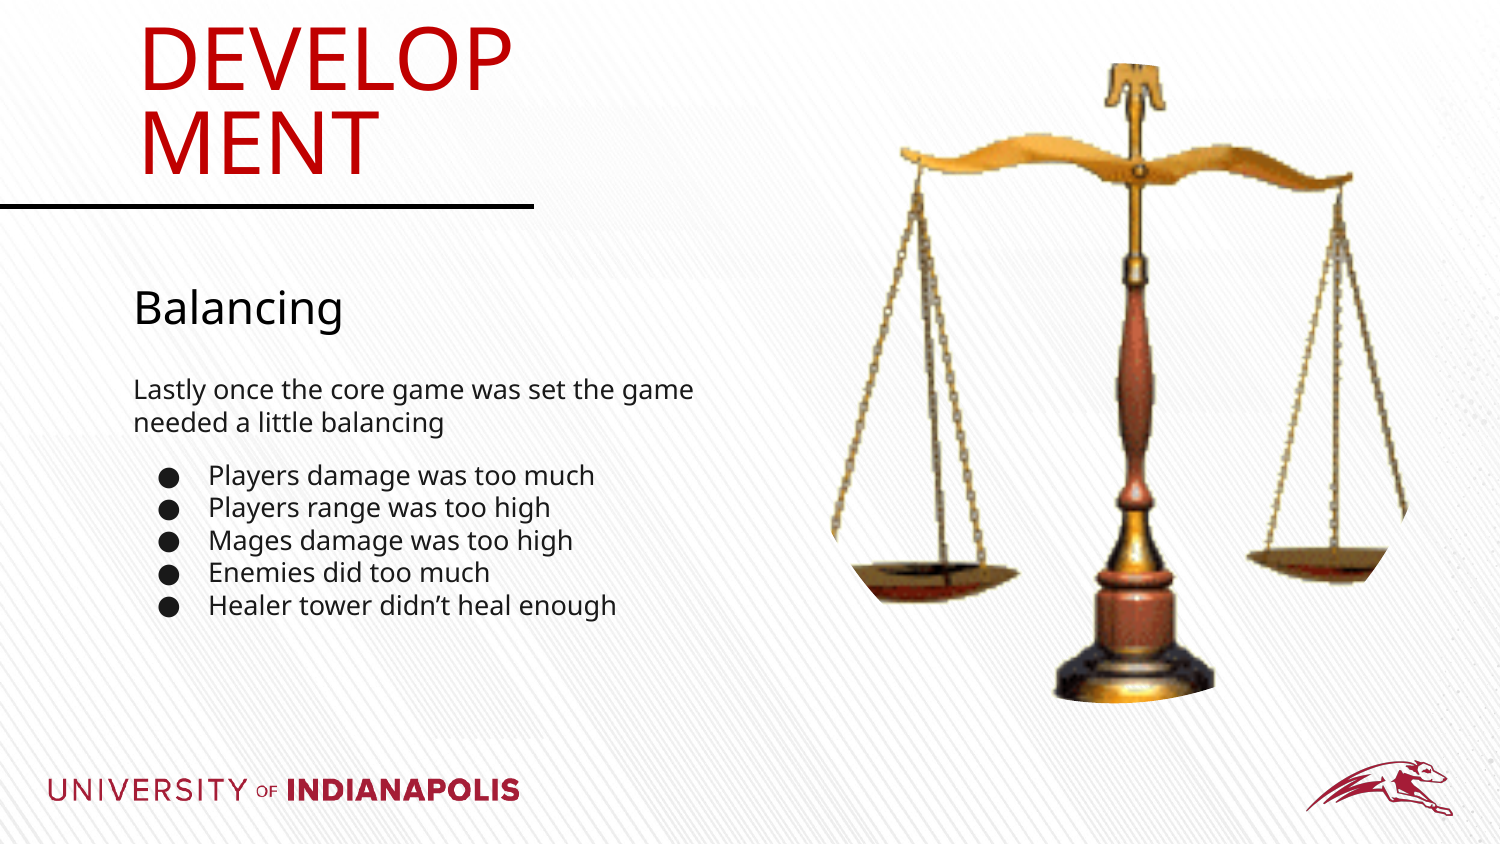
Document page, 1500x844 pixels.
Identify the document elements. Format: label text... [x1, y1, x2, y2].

text_box Balancing [118, 263, 731, 357]
text_box DEVELOPMENT [122, 85, 598, 207]
text_box Lastly once the core game was set the game needed a little balancing Players damage was too much Players range was too high Mages damage was too high Enemies did too much Healer tower didn’t heal enough [118, 357, 731, 683]
picture [0, 0, 1500, 844]
